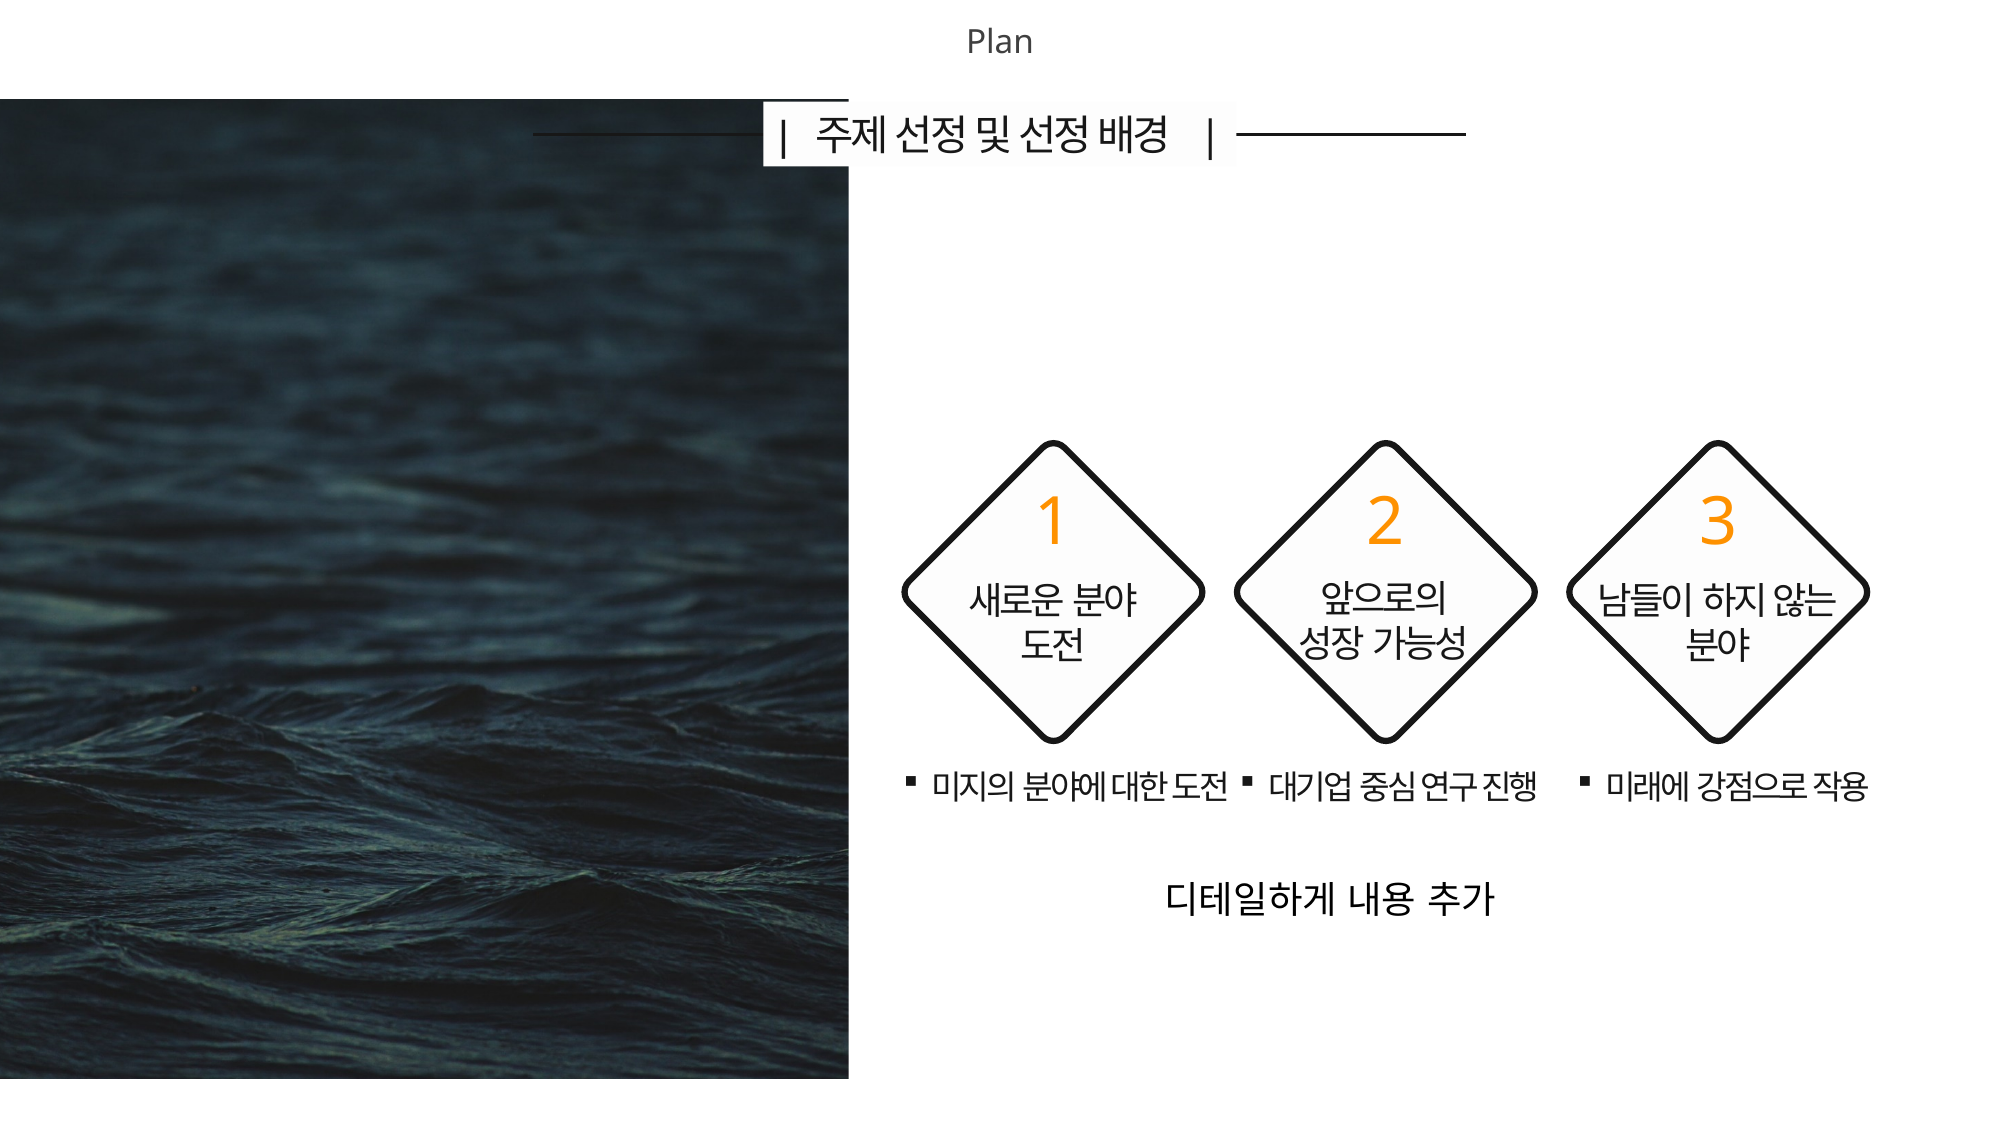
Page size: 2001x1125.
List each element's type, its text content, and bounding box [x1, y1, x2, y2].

text_box 대기업 중심 연구 진행 [1245, 758, 1555, 814]
text_box 2 [1351, 470, 1420, 566]
text_box [1235, 442, 1536, 650]
text_box 새로운 분야 도전 [953, 569, 1154, 674]
text_box [1568, 570, 1583, 614]
text_box [978, 674, 1129, 743]
text_box 디테일하게 내용 추가 [1149, 868, 1608, 930]
text_box Plan [951, 13, 1049, 68]
text_box 남들이 하지 않는 분야 [1583, 569, 1854, 674]
text_box [1643, 674, 1794, 743]
text_box [1584, 442, 1852, 569]
picture [0, 99, 849, 1079]
text_box 미래에 강점으로 작용 [1562, 758, 1886, 814]
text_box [533, 101, 1467, 168]
text_box [1310, 673, 1462, 743]
text_box 미지의 분야에 대한 도전 [888, 758, 1245, 814]
text_box 앞으로의 성장 가능성 [1284, 567, 1485, 673]
text_box 3 [1684, 470, 1753, 566]
text_box [903, 442, 1204, 649]
text_box [1854, 571, 1869, 614]
text_box 1 [1019, 470, 1088, 566]
